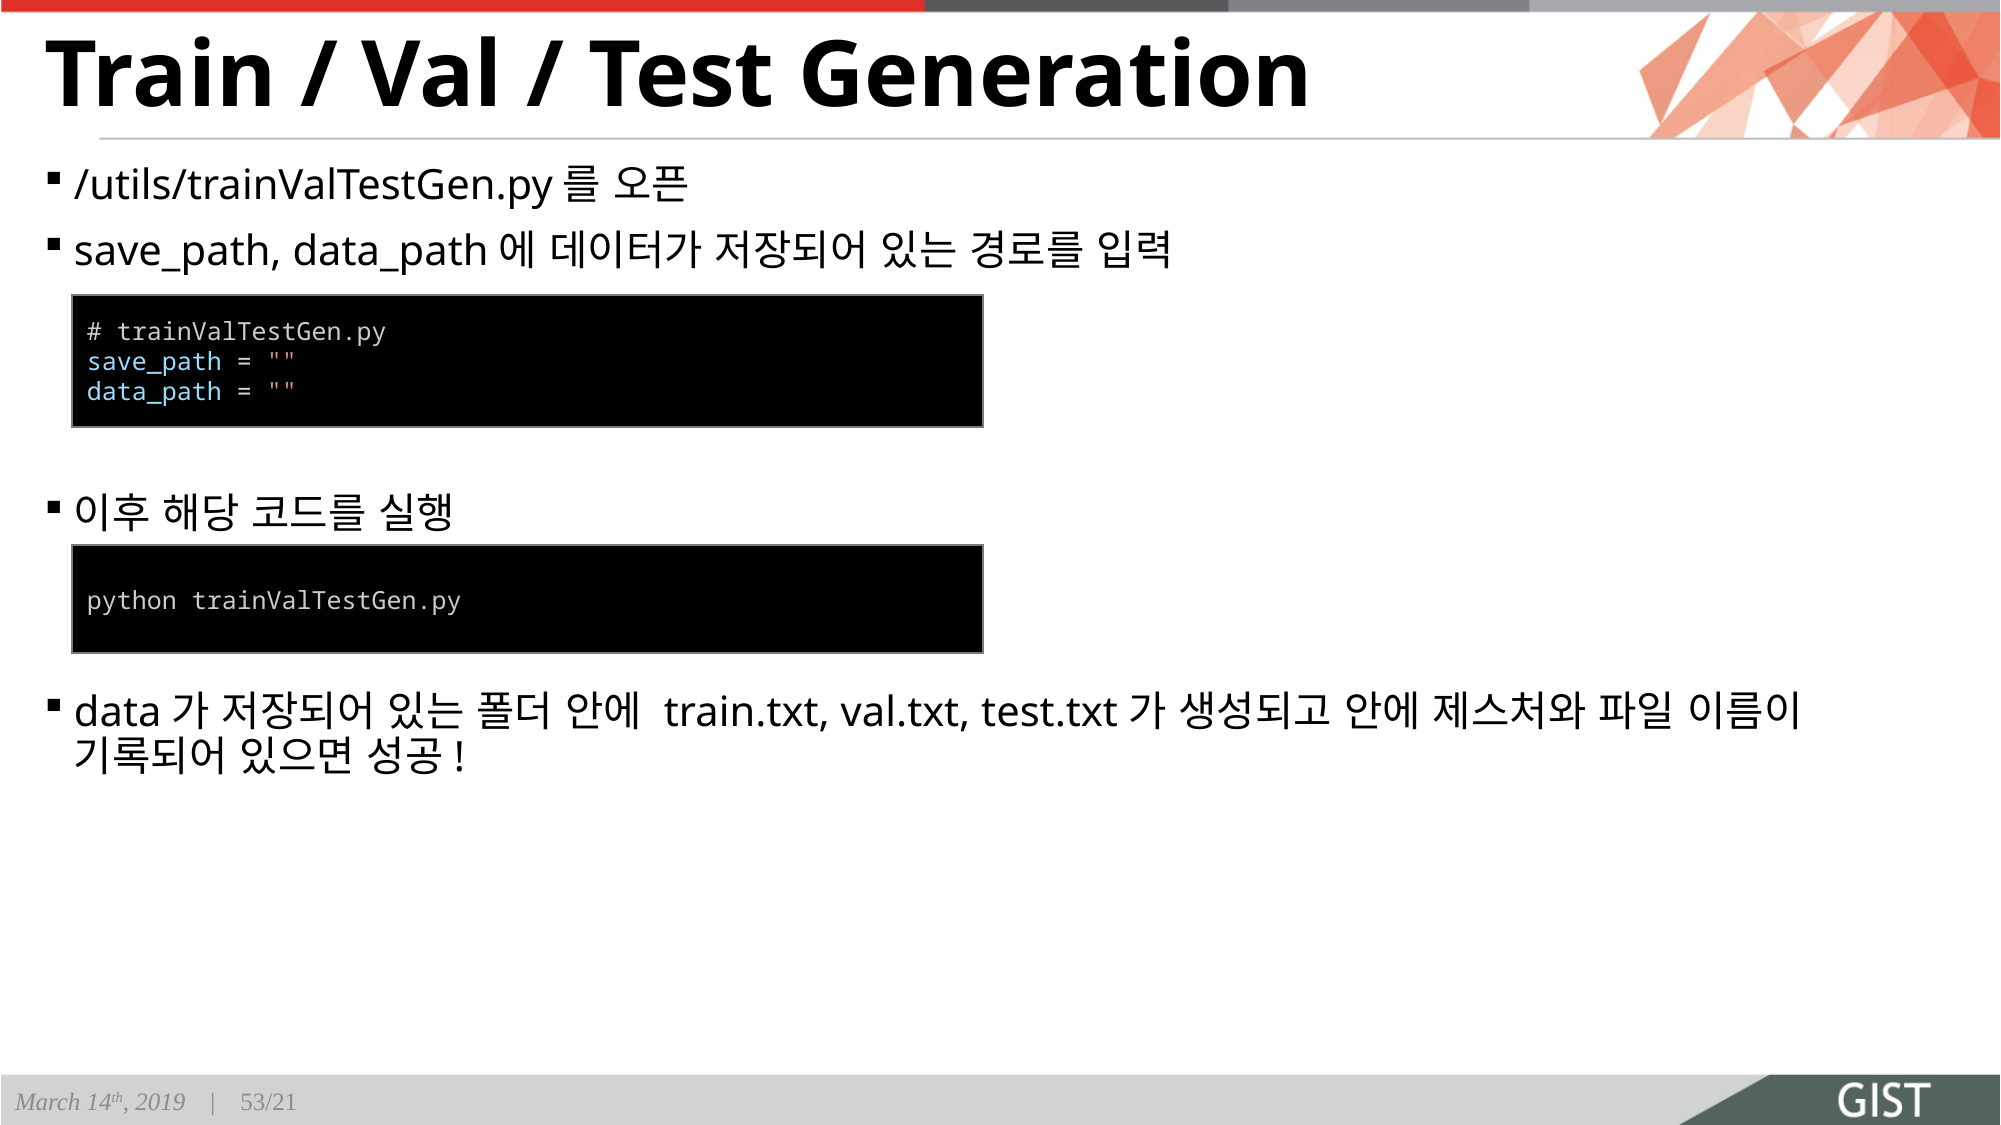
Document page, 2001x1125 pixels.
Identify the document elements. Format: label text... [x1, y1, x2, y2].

list /utils/trainValTestGen.py를 오픈 save_path, data_path에 데이터가 저장되어 있는 경로를 입력 이후 해당 코드를 실행 data가 저장되어 있는 폴더 안에 train.txt, val.txt, test.txt가 생성되고 안에 제스처와 파일 이름이 기록되어 있으면 성공! [29, 155, 1971, 1043]
picture [0, 0, 2000, 1125]
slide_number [0, 1075, 450, 1125]
title Train / Val / Test Generation [29, 17, 1971, 136]
text_box python trainValTestGen.py [71, 544, 984, 654]
text_box # trainValTestGen.py save_path = "" data_path = "" [71, 294, 984, 428]
